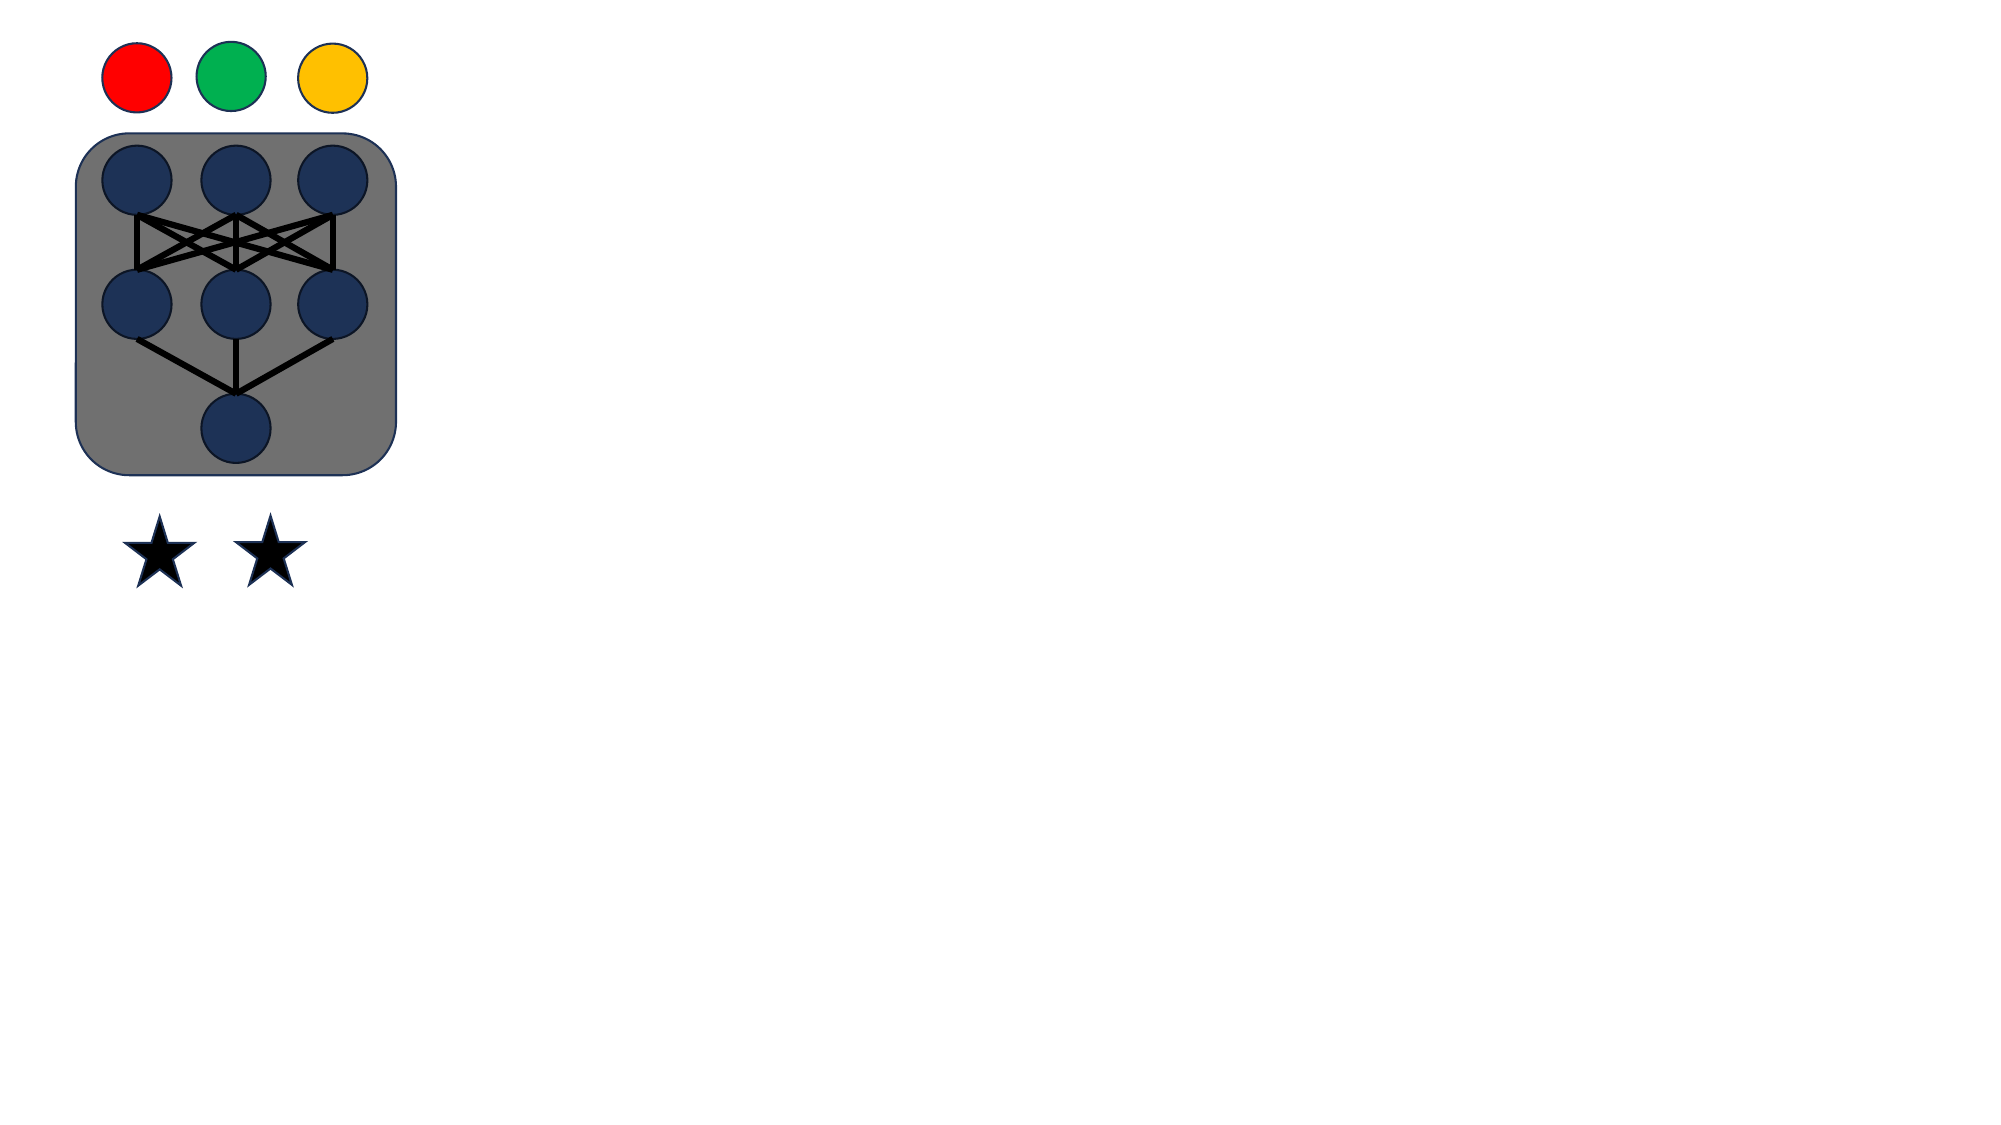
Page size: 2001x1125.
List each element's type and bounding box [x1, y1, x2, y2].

text_box [195, 40, 267, 113]
text_box [76, 171, 394, 437]
text_box [76, 132, 398, 477]
text_box [232, 512, 309, 588]
text_box [297, 42, 369, 114]
text_box [101, 42, 173, 114]
text_box [122, 513, 198, 589]
